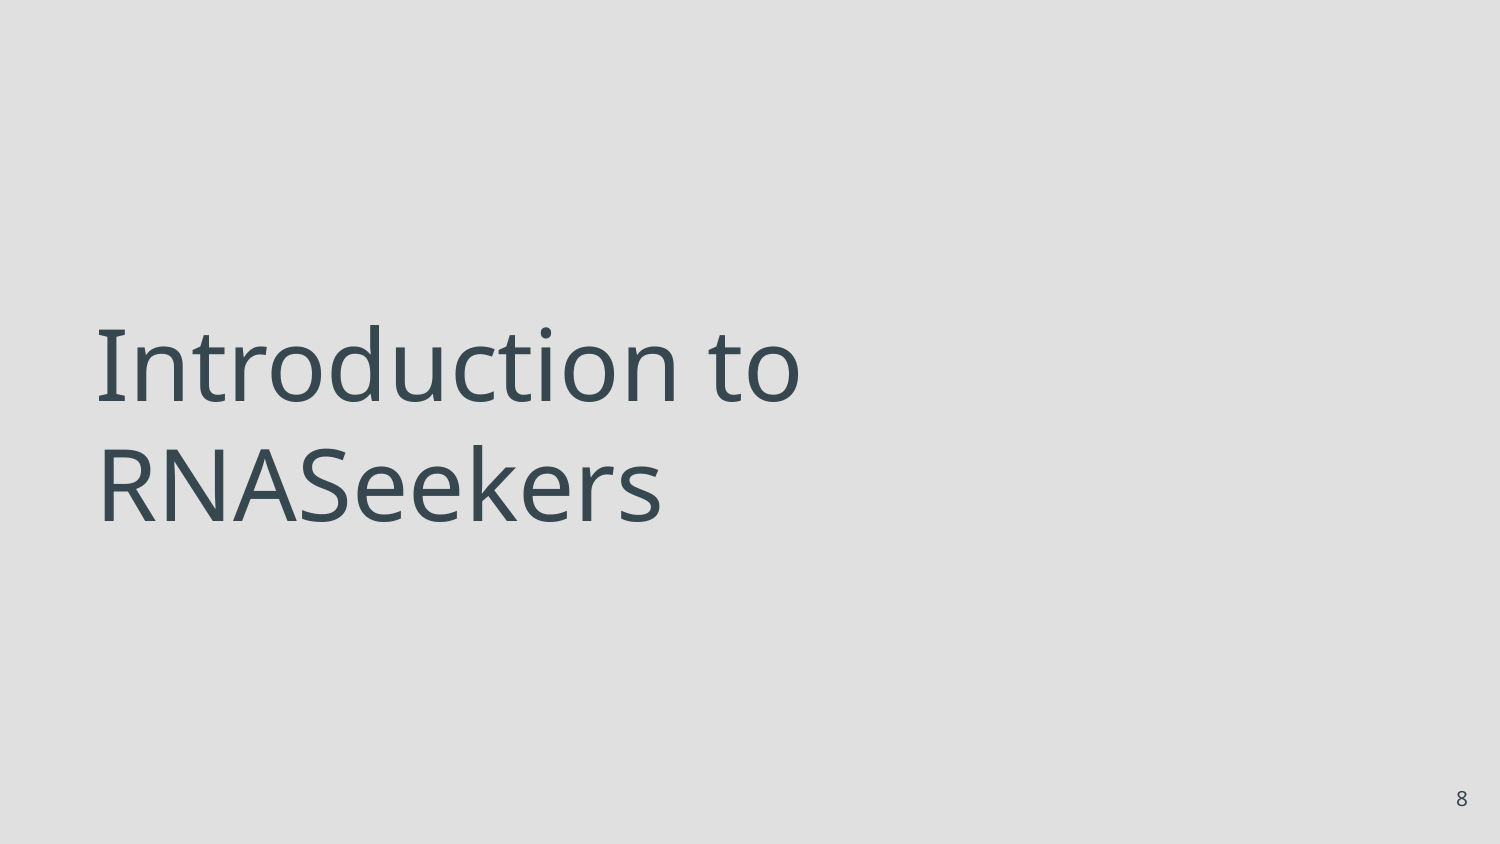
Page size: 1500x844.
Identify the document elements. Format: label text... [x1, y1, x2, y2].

slide_number 8 [1392, 767, 1483, 833]
title Introduction to RNASeekers [80, 86, 1132, 758]
